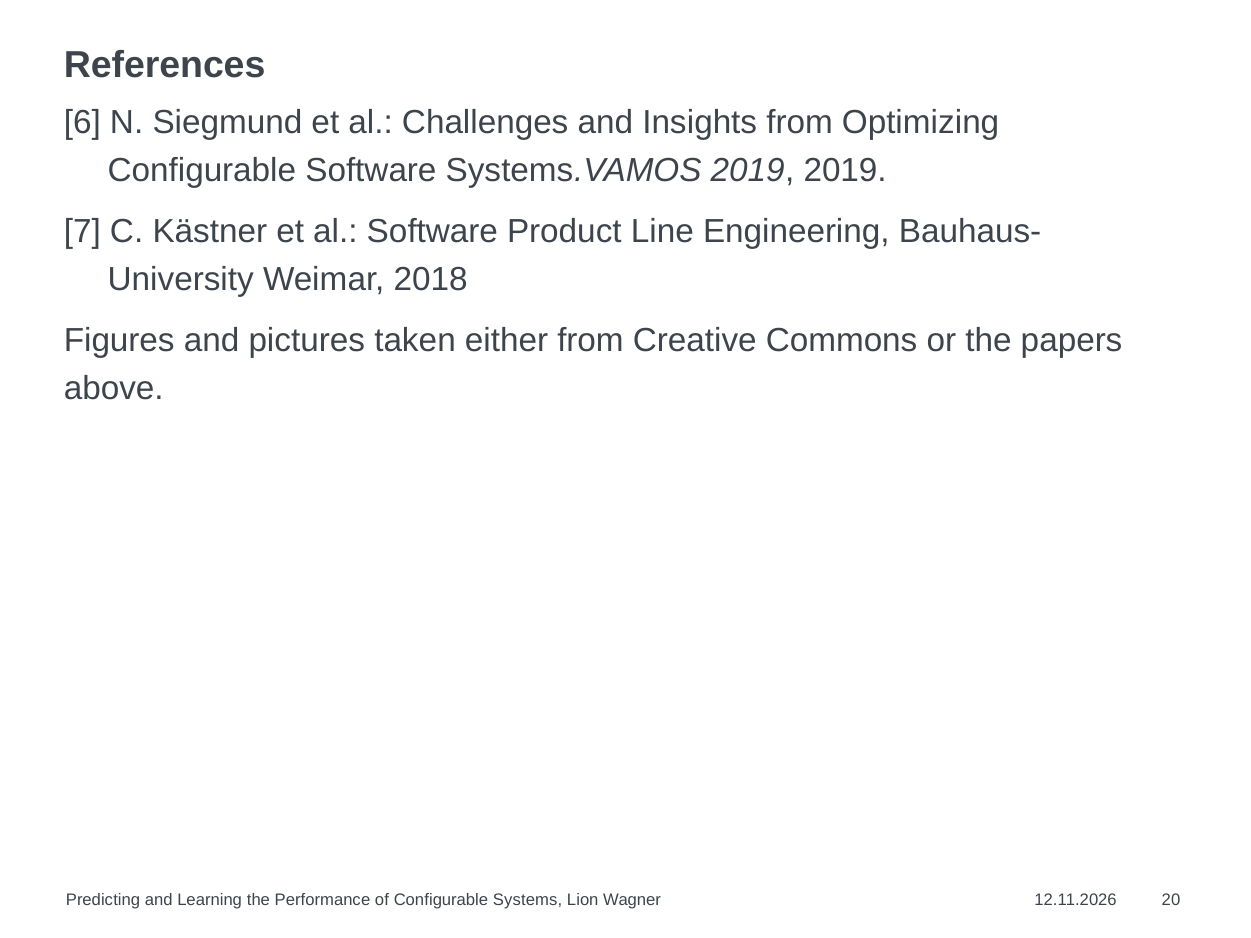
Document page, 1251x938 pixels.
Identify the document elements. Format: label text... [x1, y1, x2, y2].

title References [64, 44, 1186, 92]
footer Predicting and Learning the Performance of Configurable Systems, Lion Wagner [65, 888, 893, 909]
slide_number 20 [1161, 888, 1198, 909]
list [6] N. Siegmund et al.: Challenges and Insights from Optimizing Configurable Software Systems.VAMOS 2019, 2019. [7] C. Kästner et al.: Software Product Line Engineering, Bauhaus-University Weimar, 2018 Figures and pictures taken either from Creative Commons or the papers above. [64, 92, 1186, 835]
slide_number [1034, 888, 1133, 909]
